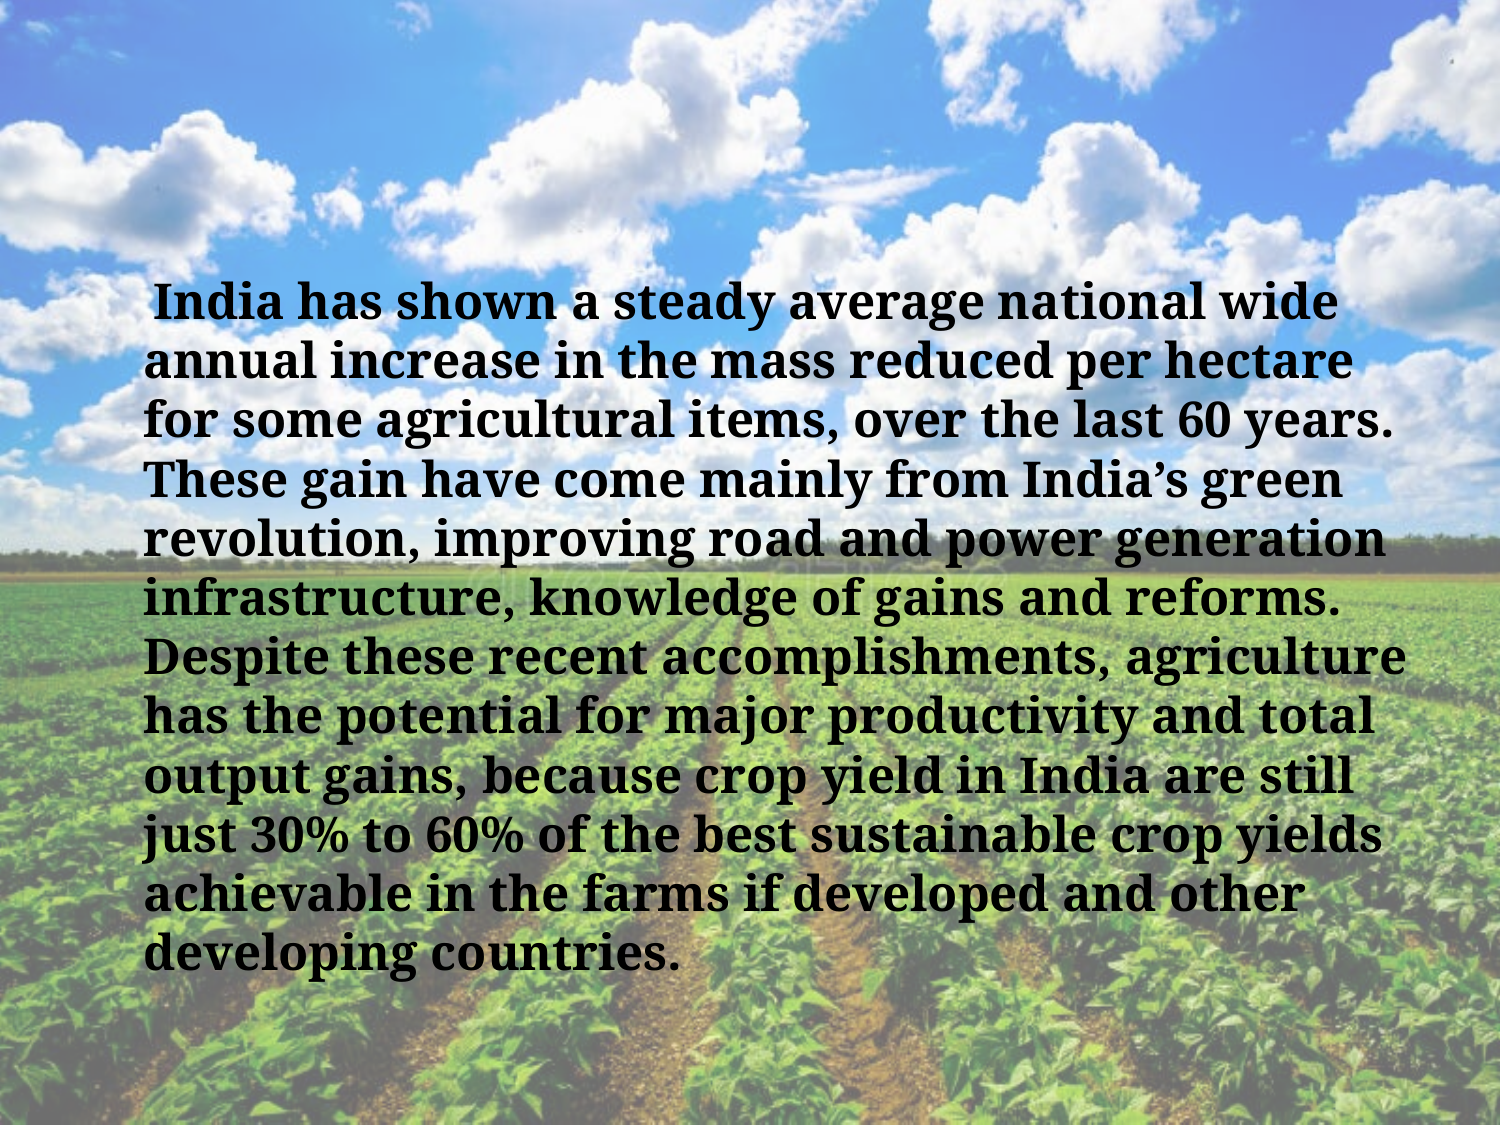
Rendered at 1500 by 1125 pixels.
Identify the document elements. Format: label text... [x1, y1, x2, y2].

list India has shown a steady average national wide annual increase in the mass reduced per hectare for some agricultural items, over the last 60 years. These gain have come mainly from India’s green revolution, improving road and power generation infrastructure, knowledge of gains and reforms. Despite these recent accomplishments, agriculture has the potential for major productivity and total output gains, because crop yield in India are still just 30% to 60% of the best sustainable crop yields achievable in the farms if developed and other developing countries. [75, 262, 1425, 1005]
